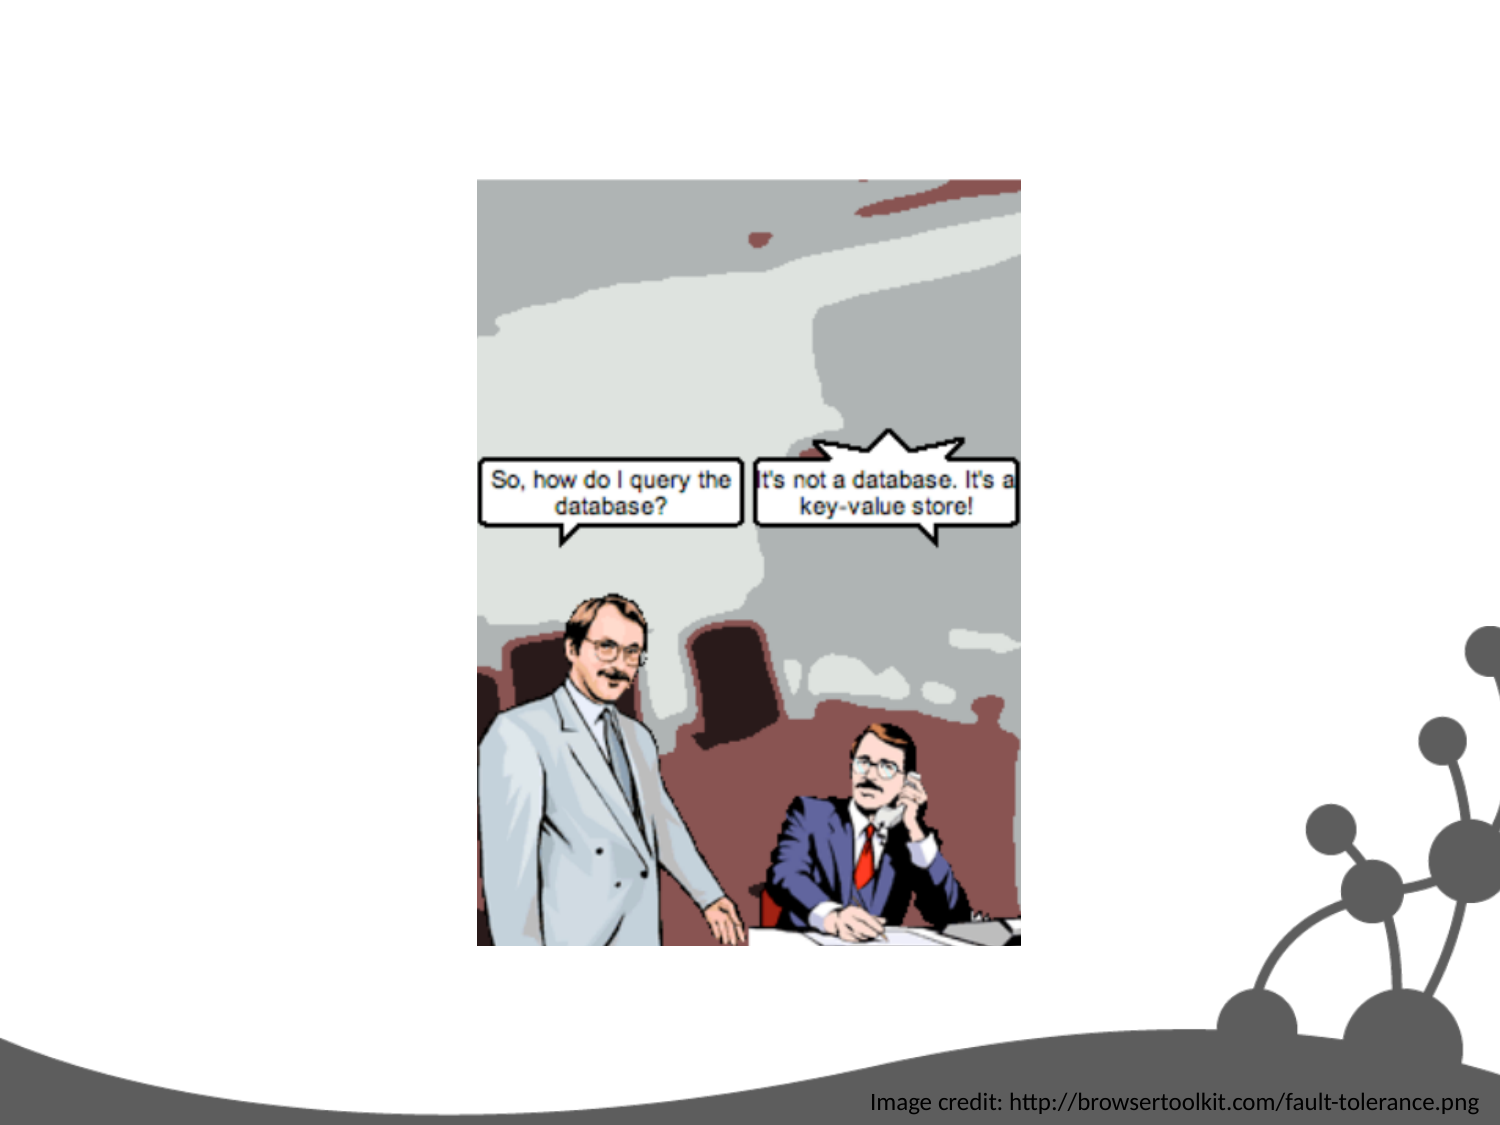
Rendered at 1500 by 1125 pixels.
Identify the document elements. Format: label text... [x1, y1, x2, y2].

picture [476, 178, 1022, 946]
text_box Image credit: http://browsertoolkit.com/fault-tolerance.png [855, 1077, 1496, 1123]
